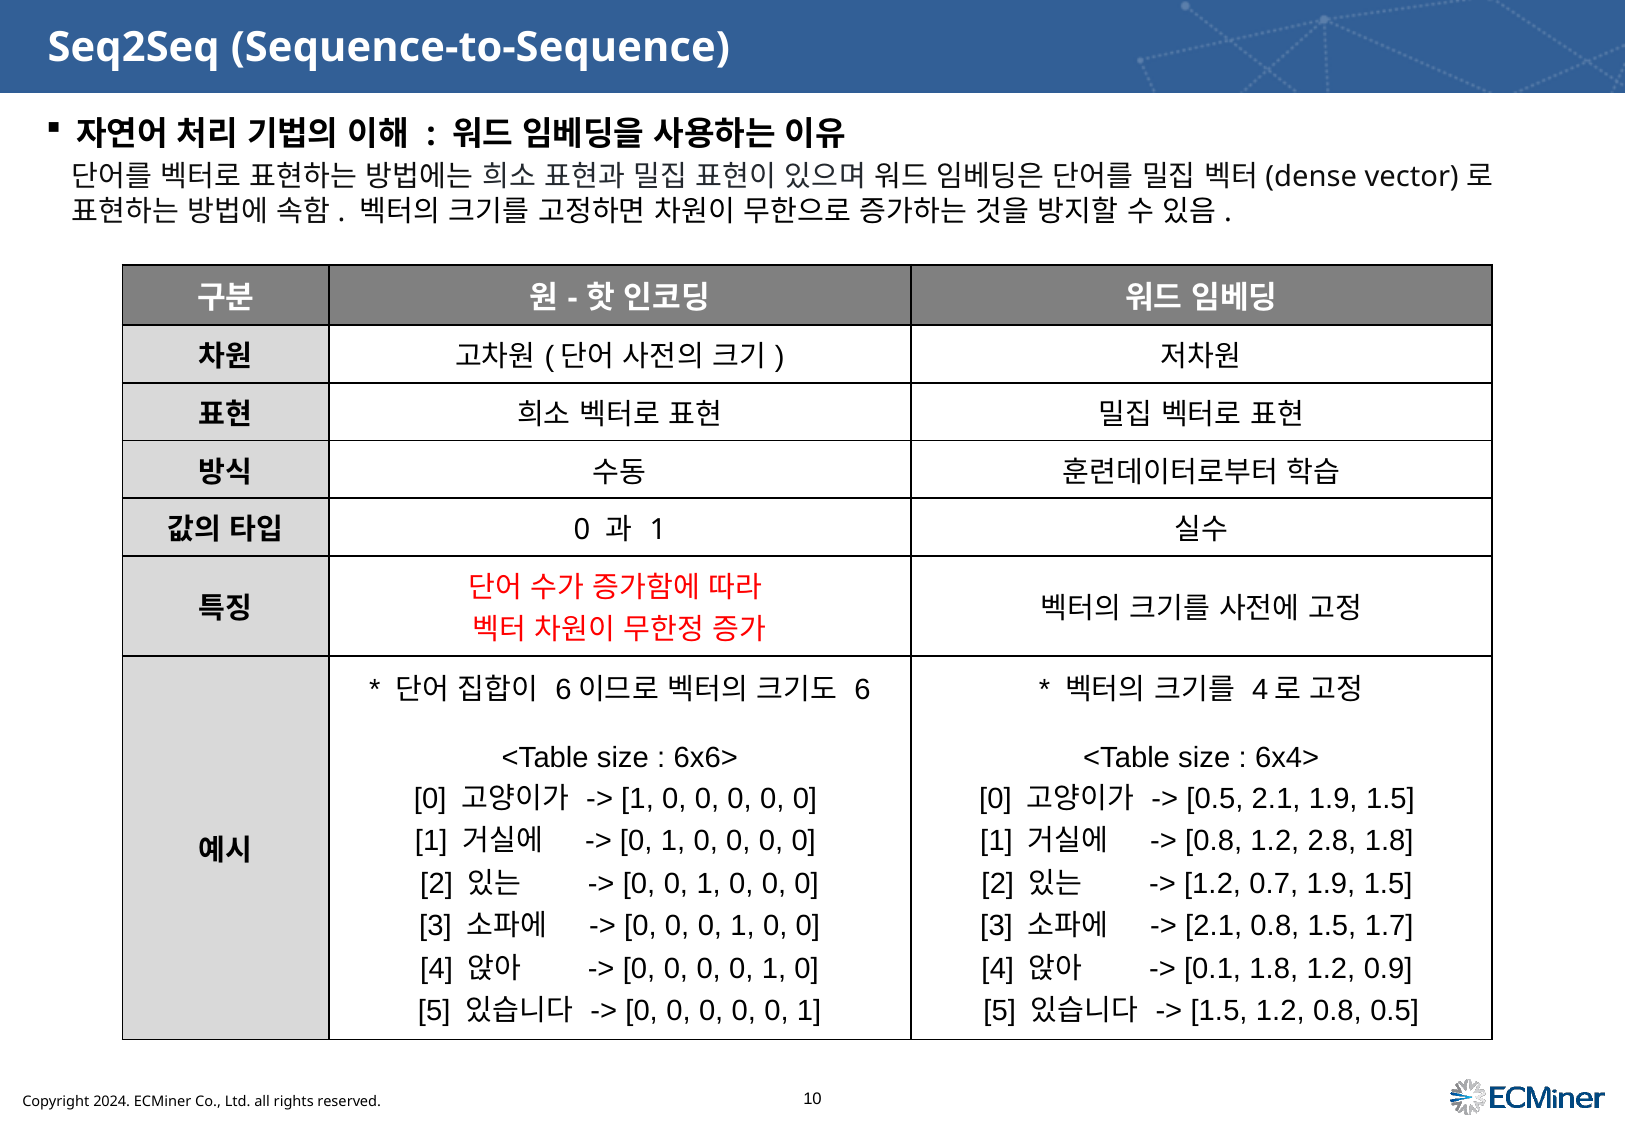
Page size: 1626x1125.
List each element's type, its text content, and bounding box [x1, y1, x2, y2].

table_cell 실수 [912, 499, 1491, 555]
table_cell 값의 타입 [123, 499, 328, 555]
list 자연어 처리 기법의 이해 : 워드 임베딩을 사용하는 이유 [34, 93, 1581, 160]
list 단어를 벡터로 표현하는 방법에는 희소 표현과 밀집 표현이 있으며 워드 임베딩은 단어를 밀집 벡터(dense vector)로 표현하는 방법에 속함. 벡터의 크기를 고정하면 차원이 무한으로 증가하는 것을 방지할 수 있음. [59, 151, 1581, 268]
table_cell 표현 [123, 384, 328, 440]
table_header 구분 [123, 266, 328, 324]
table_cell 0 과 1 [330, 499, 910, 555]
table_header 워드 임베딩 [912, 266, 1491, 324]
picture [0, 0, 1625, 93]
table_cell 단어 수가 증가함에 따라 벡터 차원이 무한정 증가 [330, 557, 910, 655]
table_cell 수동 [330, 441, 910, 497]
table_cell * 단어 집합이 6이므로 벡터의 크기도 6 <Table size : 6x6> [0] 고양이가 -> [1, 0, 0, 0, 0, 0] [1] 거실에 -> [0, 1, 0, 0, 0, 0] [2] 있는 -> [0, 0, 1, 0, 0, 0] [3] 소파에 -> [0, 0, 0, 1, 0, 0] [4] 앉아 -> [0, 0, 0, 0, 1, 0] [5] 있습니다 -> [0, 0, 0, 0, 0, 1] [330, 657, 910, 1039]
table_header 원-핫 인코딩 [330, 266, 910, 324]
picture [1450, 1079, 1605, 1115]
table_cell 예시 [123, 657, 328, 1039]
table_cell 차원 [123, 326, 328, 382]
table_cell 훈련데이터로부터 학습 [912, 441, 1491, 497]
title Seq2Seq (Sequence-to-Sequence) [32, 12, 1435, 79]
table_cell 고차원(단어 사전의 크기) [330, 326, 910, 382]
table_cell 특징 [123, 557, 328, 655]
table_cell 저차원 [912, 326, 1491, 382]
table_cell * 벡터의 크기를 4로 고정 <Table size : 6x4> [0] 고양이가 -> [0.5, 2.1, 1.9, 1.5] [1] 거실에 -> [0.8, 1.2, 2.8, 1.8] [2] 있는 -> [1.2, 0.7, 1.9, 1.5] [3] 소파에 -> [2.1, 0.8, 1.5, 1.7] [4] 앉아 -> [0.1, 1.8, 1.2, 0.9] [5] 있습니다 -> [1.5, 1.2, 0.8, 0.5] [912, 657, 1491, 1039]
table_cell 밀집 벡터로 표현 [912, 384, 1491, 440]
table_cell 벡터의 크기를 사전에 고정 [912, 557, 1491, 655]
table_cell 방식 [123, 441, 328, 497]
table_cell 희소 벡터로 표현 [330, 384, 910, 440]
